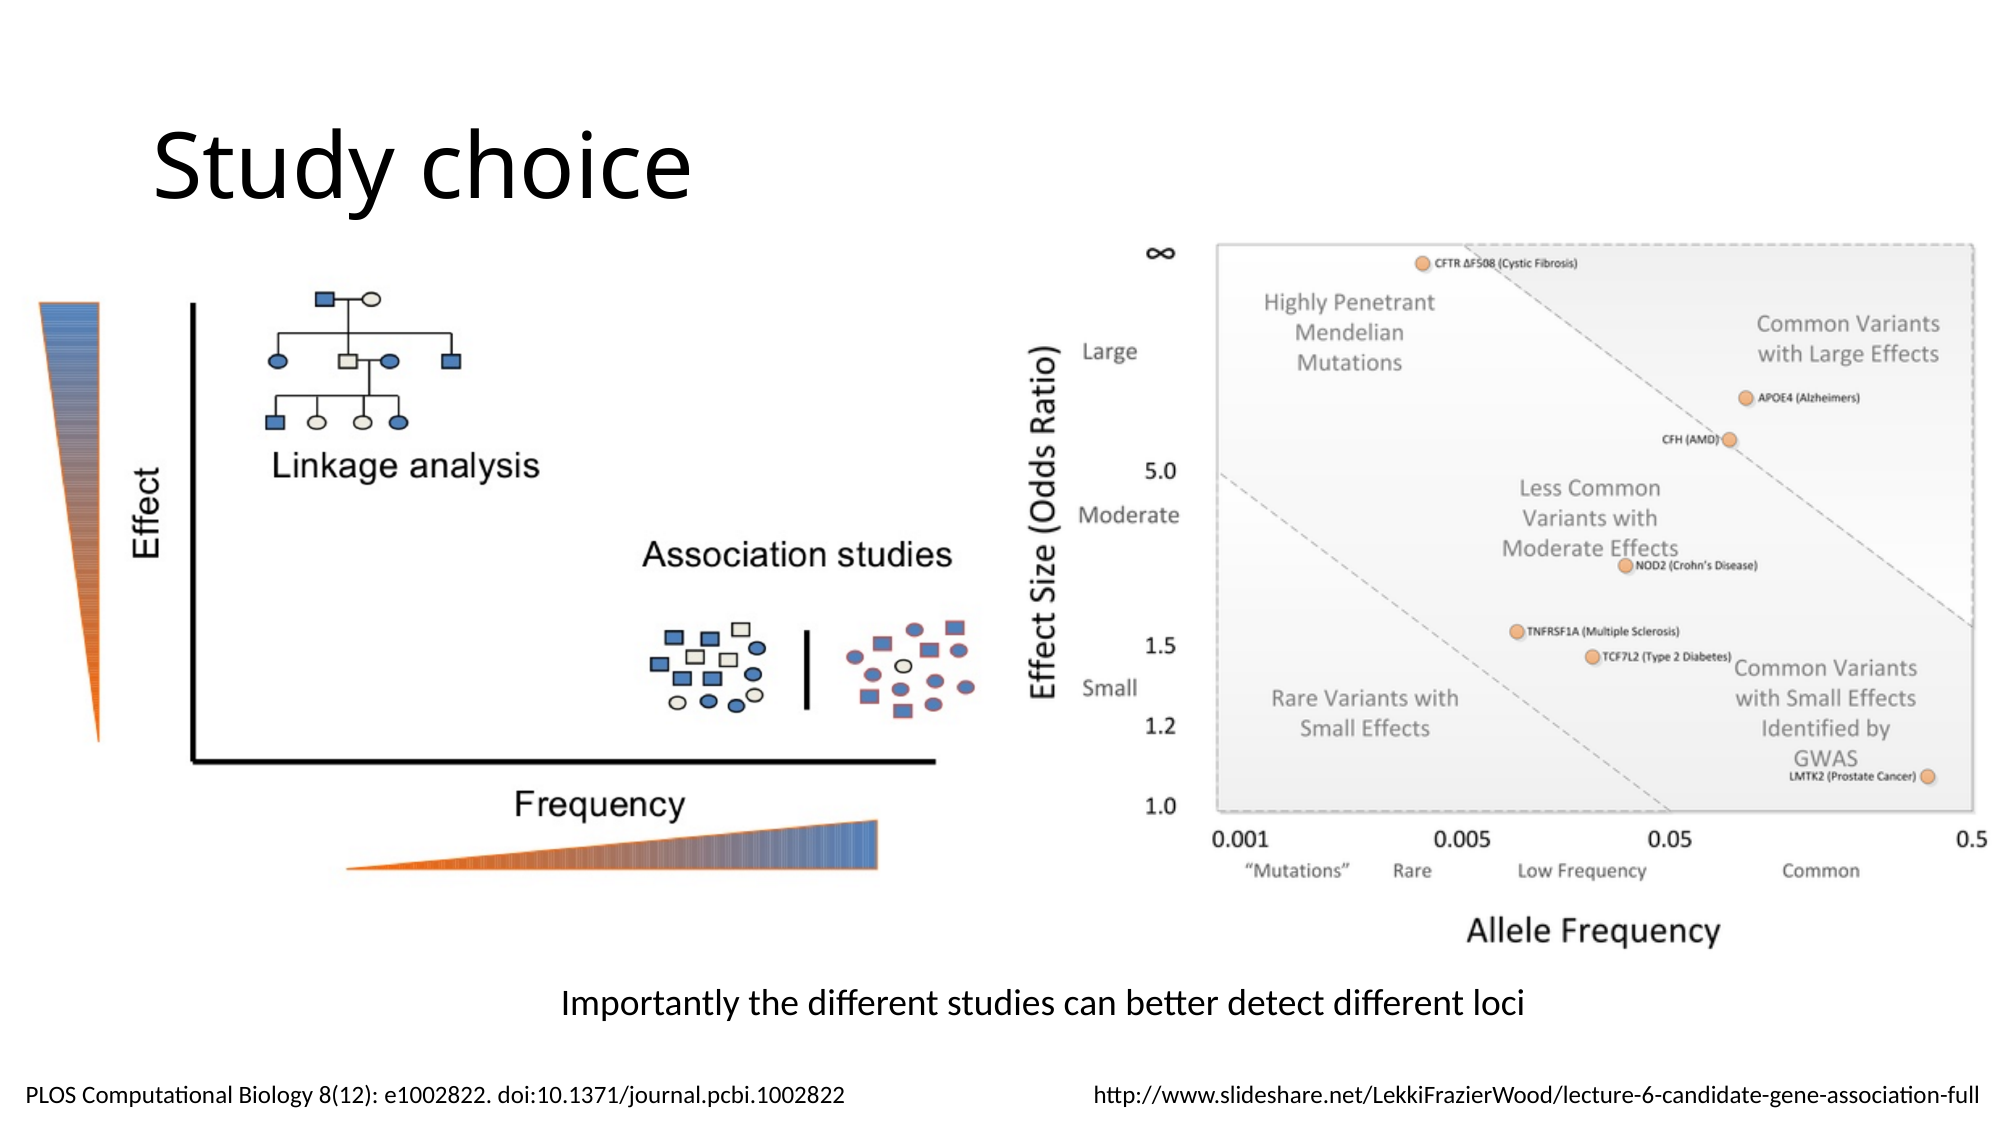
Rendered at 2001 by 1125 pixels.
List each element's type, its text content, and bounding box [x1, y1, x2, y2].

text_box http://www.slideshare.net/LekkiFrazierWood/lecture-6-candidate-gene-association-full [1078, 1070, 1997, 1116]
title Study choice [137, 59, 1863, 258]
picture [0, 240, 1992, 954]
text_box Importantly the different studies can better detect different loci [546, 970, 1541, 1031]
text_box PLOS Computational Biology 8(12): e1002822. doi:10.1371/journal.pcbi.1002822 [10, 1070, 863, 1125]
